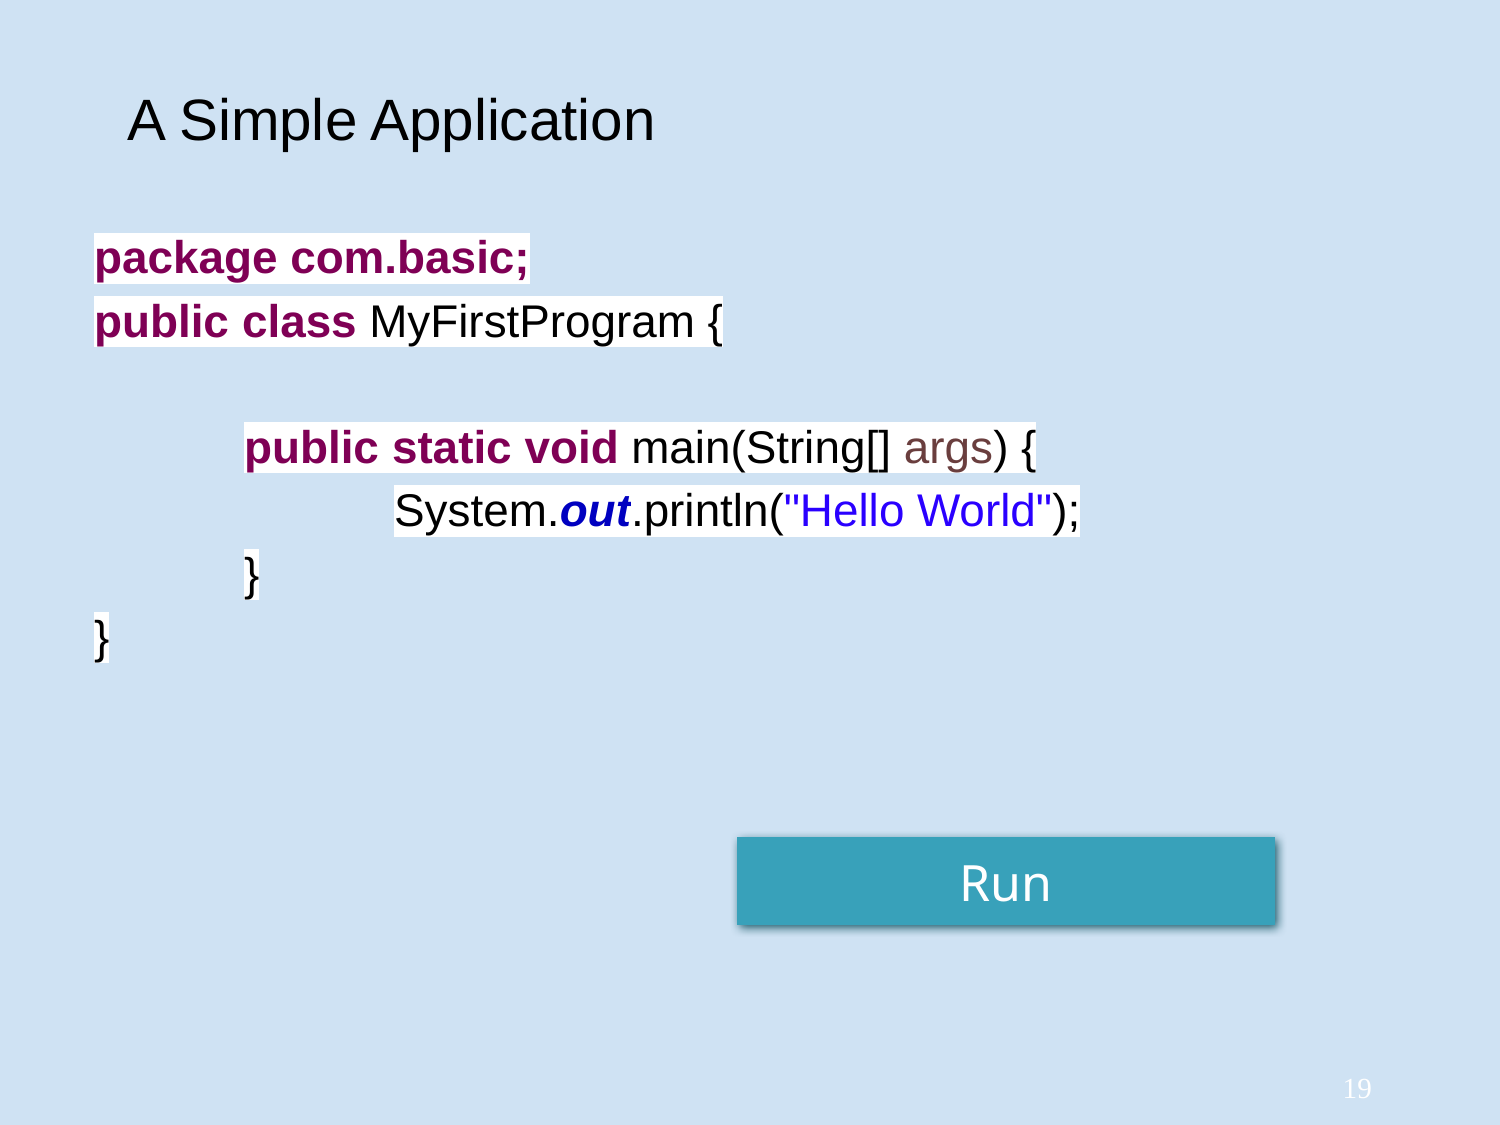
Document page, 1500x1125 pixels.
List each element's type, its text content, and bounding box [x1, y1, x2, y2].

text_box package com.basic; public class MyFirstProgram { public static void main(String[] args) { System.out.println("Hello World"); } } [74, 212, 1438, 875]
text_box Run [737, 837, 1275, 925]
text_box A Simple Application [112, 0, 1388, 212]
text_box ‹#› [1074, 1049, 1388, 1125]
